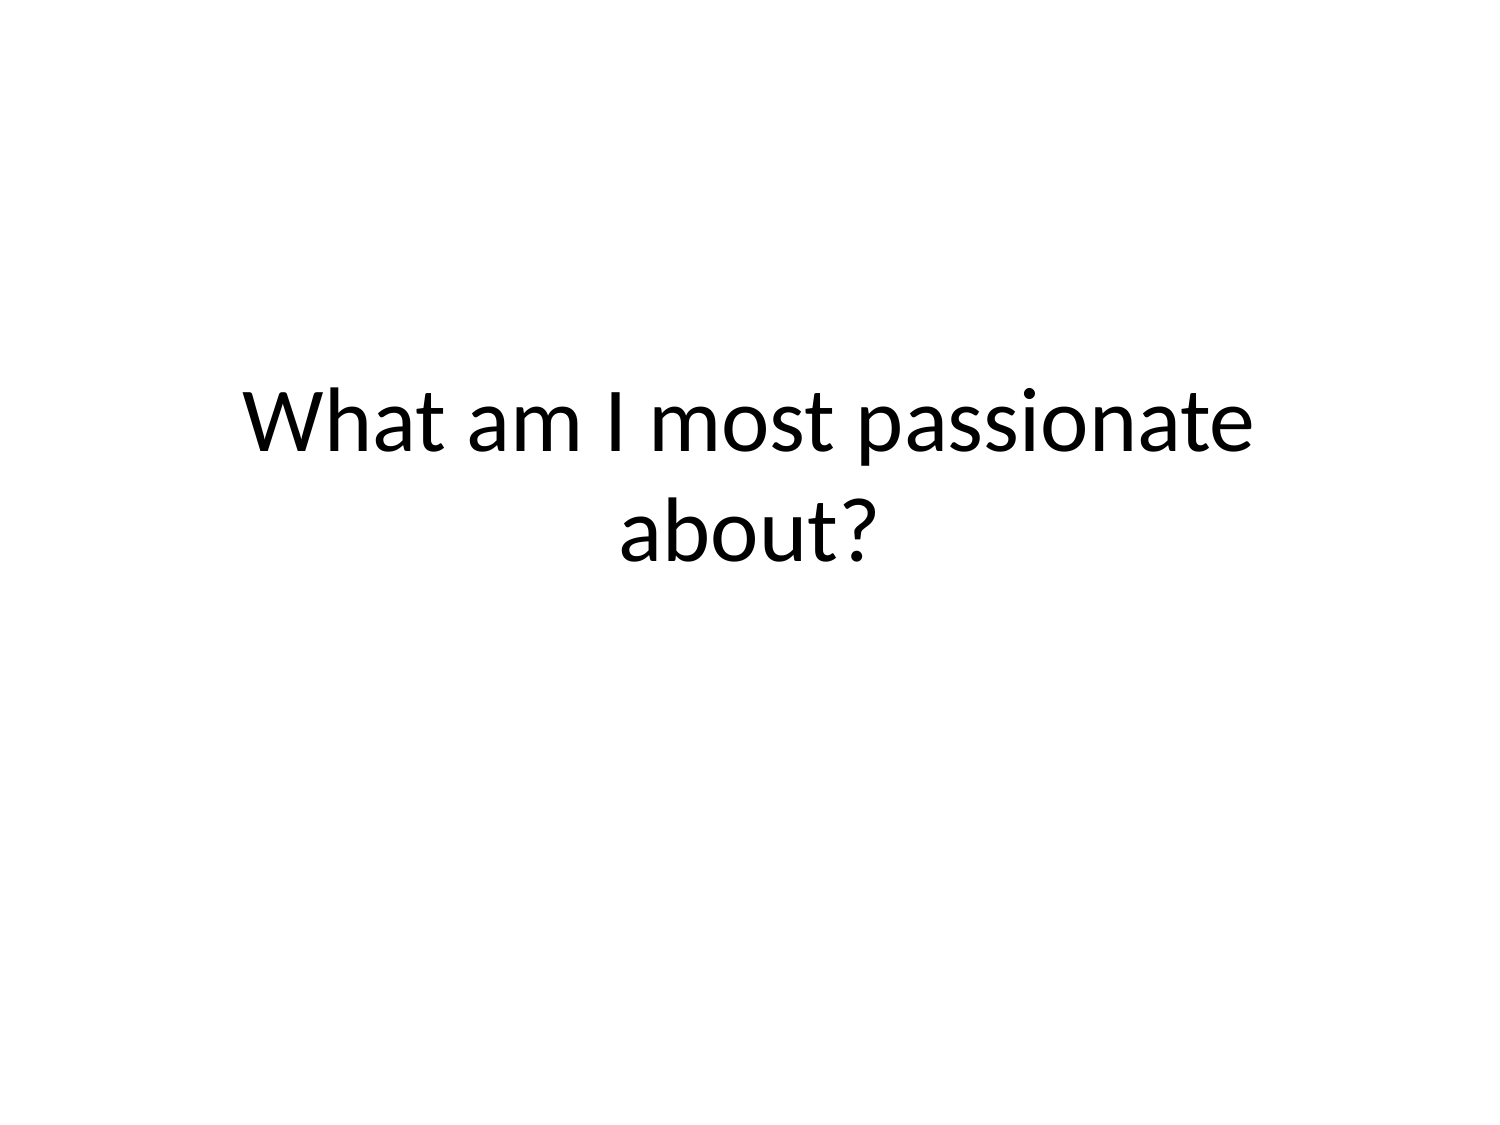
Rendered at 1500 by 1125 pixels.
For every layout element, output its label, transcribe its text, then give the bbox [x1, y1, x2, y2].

title What am I most passionate about? [112, 349, 1388, 591]
